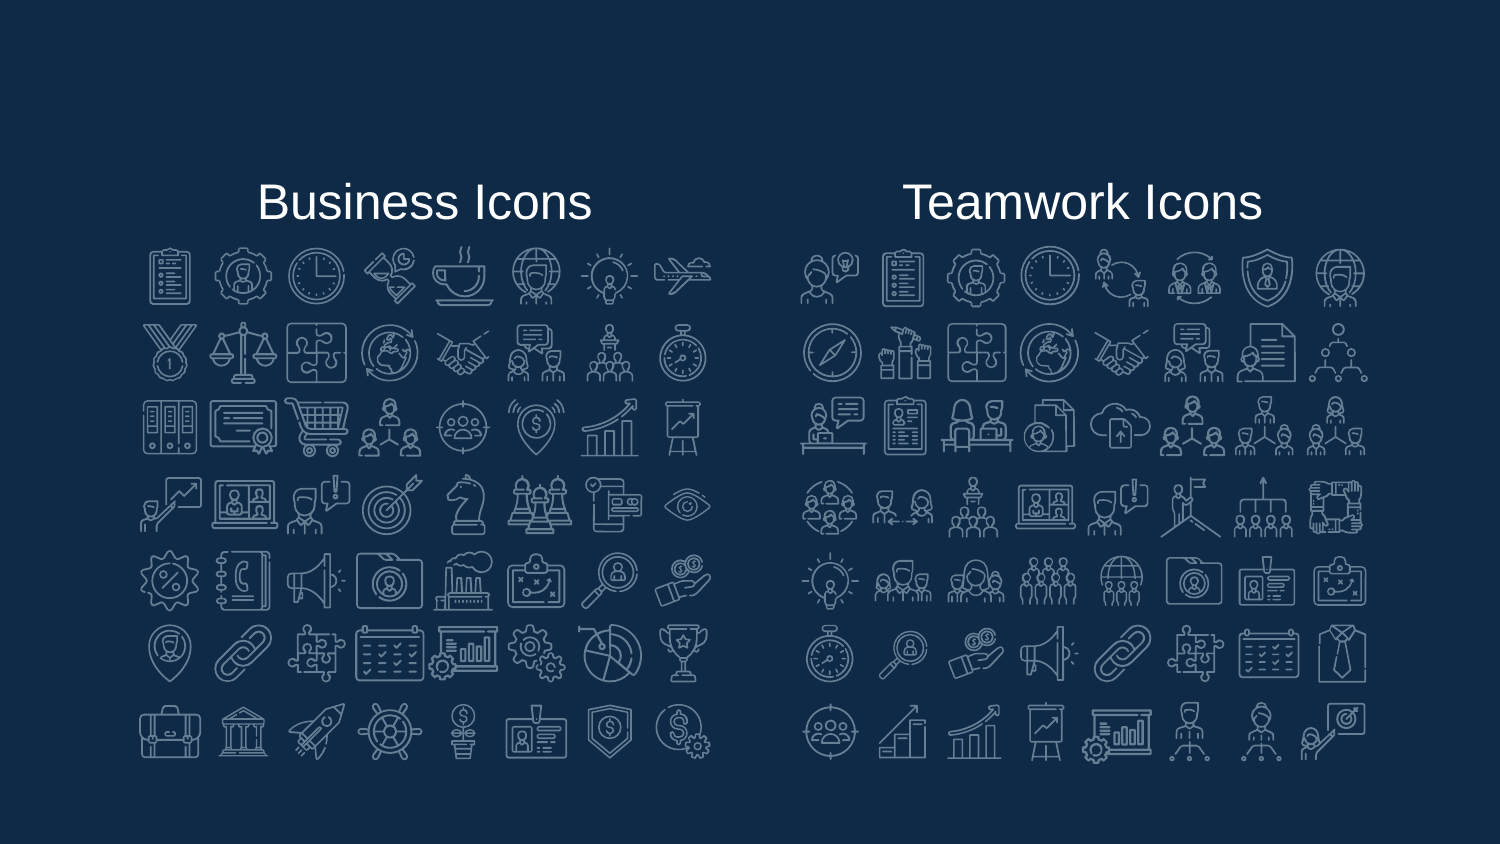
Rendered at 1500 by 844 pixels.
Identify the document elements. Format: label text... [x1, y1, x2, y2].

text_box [801, 703, 860, 761]
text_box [149, 247, 191, 306]
text_box [947, 323, 1007, 383]
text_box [878, 630, 928, 680]
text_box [580, 552, 639, 610]
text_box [1313, 555, 1367, 606]
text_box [1019, 322, 1080, 383]
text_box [435, 399, 491, 455]
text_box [286, 474, 351, 535]
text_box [1160, 476, 1222, 538]
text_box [1092, 624, 1153, 683]
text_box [946, 704, 1002, 760]
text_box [800, 251, 860, 305]
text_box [1087, 478, 1149, 537]
text_box [507, 474, 573, 535]
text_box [883, 395, 927, 456]
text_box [877, 326, 932, 380]
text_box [287, 702, 346, 761]
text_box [1315, 248, 1366, 308]
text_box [1240, 701, 1282, 762]
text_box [947, 559, 1005, 603]
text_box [802, 479, 858, 535]
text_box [652, 323, 710, 382]
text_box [147, 624, 192, 683]
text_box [802, 323, 863, 383]
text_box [1308, 322, 1369, 383]
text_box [1014, 484, 1077, 530]
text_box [142, 323, 198, 382]
text_box [287, 623, 346, 683]
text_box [1238, 628, 1300, 679]
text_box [287, 247, 346, 305]
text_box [947, 627, 1006, 680]
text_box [1168, 701, 1211, 762]
title Business Icons [139, 154, 711, 234]
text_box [1240, 248, 1295, 308]
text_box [209, 399, 278, 455]
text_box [874, 559, 932, 602]
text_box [354, 624, 425, 682]
text_box [1019, 557, 1077, 605]
text_box [218, 706, 269, 757]
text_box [212, 624, 274, 683]
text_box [664, 398, 702, 457]
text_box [1308, 479, 1364, 535]
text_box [428, 625, 499, 681]
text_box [138, 704, 202, 759]
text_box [580, 247, 639, 306]
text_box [948, 476, 999, 538]
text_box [363, 247, 417, 305]
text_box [1094, 329, 1150, 377]
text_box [507, 624, 566, 683]
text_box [1317, 624, 1367, 683]
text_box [506, 553, 566, 609]
text_box [361, 474, 423, 536]
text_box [1089, 402, 1152, 449]
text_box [436, 330, 490, 376]
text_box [358, 397, 422, 457]
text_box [1300, 702, 1366, 761]
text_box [446, 473, 486, 536]
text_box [1236, 322, 1297, 383]
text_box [946, 248, 1006, 308]
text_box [357, 702, 423, 761]
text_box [450, 703, 476, 760]
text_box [872, 488, 934, 526]
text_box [799, 396, 868, 456]
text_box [881, 248, 925, 308]
title Teamwork Icons [797, 154, 1369, 234]
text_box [1081, 708, 1153, 765]
text_box [286, 322, 347, 384]
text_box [355, 552, 424, 610]
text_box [1094, 248, 1150, 308]
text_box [799, 624, 857, 683]
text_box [431, 245, 495, 307]
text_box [211, 479, 279, 530]
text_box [1164, 322, 1224, 383]
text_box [659, 624, 708, 683]
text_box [511, 247, 561, 306]
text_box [940, 398, 1015, 453]
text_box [580, 397, 639, 457]
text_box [587, 704, 633, 759]
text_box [663, 488, 711, 522]
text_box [507, 323, 566, 382]
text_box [505, 704, 568, 759]
text_box [209, 321, 278, 384]
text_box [1159, 395, 1226, 457]
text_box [584, 476, 643, 533]
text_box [142, 399, 198, 455]
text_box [1167, 251, 1222, 305]
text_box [283, 397, 350, 458]
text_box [1306, 395, 1366, 456]
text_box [215, 550, 271, 612]
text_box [1019, 625, 1079, 682]
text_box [360, 324, 419, 382]
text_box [507, 398, 565, 456]
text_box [214, 247, 273, 305]
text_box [1099, 555, 1144, 607]
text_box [432, 550, 494, 611]
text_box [1020, 245, 1081, 306]
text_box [801, 551, 860, 610]
text_box [1023, 399, 1076, 453]
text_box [1234, 395, 1294, 456]
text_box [286, 552, 346, 609]
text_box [139, 476, 203, 533]
text_box [578, 624, 643, 683]
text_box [586, 323, 634, 382]
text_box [1233, 476, 1294, 538]
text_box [1238, 555, 1296, 606]
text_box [655, 703, 711, 760]
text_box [1027, 701, 1065, 762]
text_box [1166, 624, 1225, 683]
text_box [139, 549, 201, 612]
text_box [653, 257, 712, 296]
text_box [878, 704, 927, 759]
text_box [1165, 556, 1223, 605]
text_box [653, 554, 713, 607]
